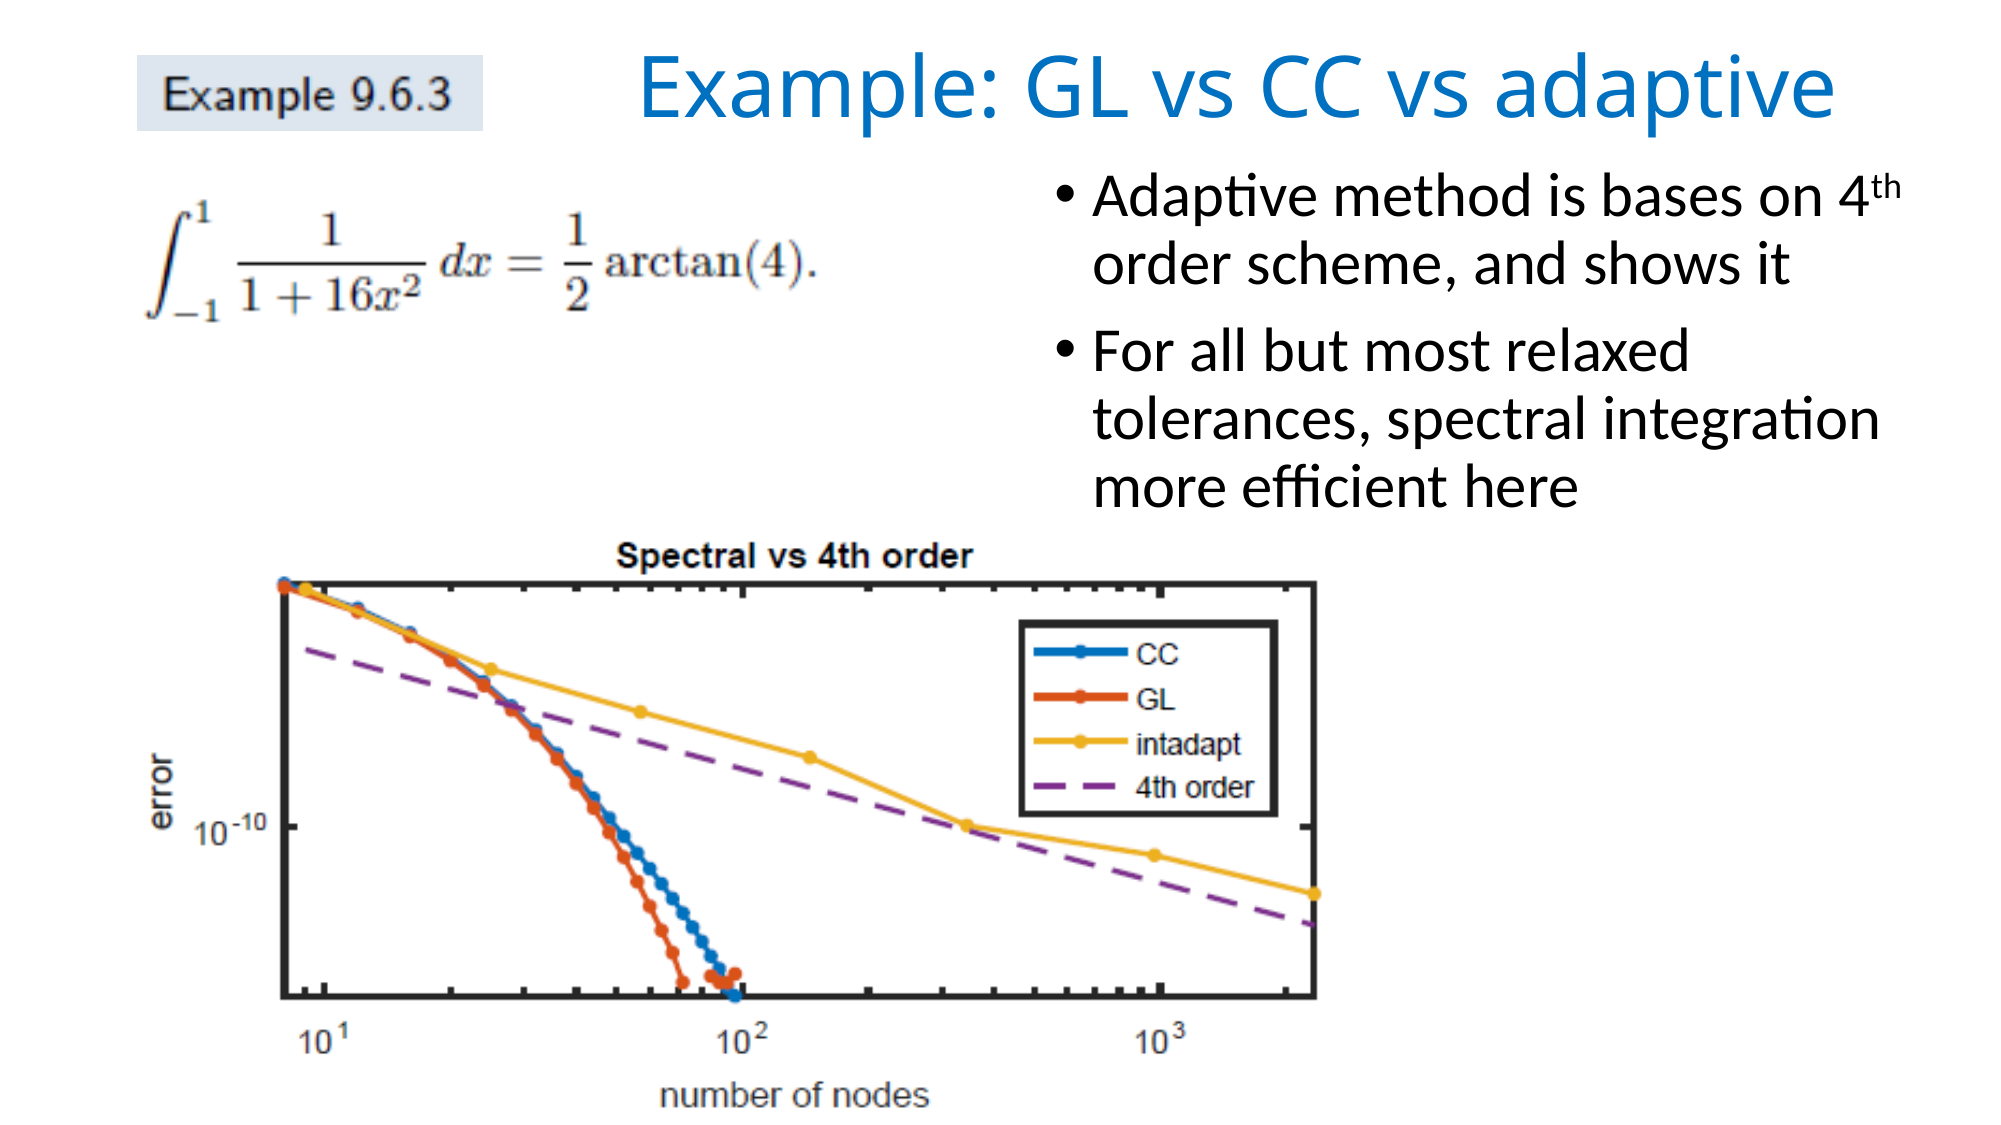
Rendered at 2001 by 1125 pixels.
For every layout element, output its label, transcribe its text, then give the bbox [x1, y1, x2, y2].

text_box Adaptive method is bases on 4th order scheme, and shows it For all but most relaxed tolerances, spectral integration more efficient here [1039, 155, 1920, 533]
picture [137, 55, 483, 131]
title Example: GL vs CC vs adaptive [621, 25, 1941, 156]
picture [137, 181, 824, 337]
picture [137, 532, 1354, 1125]
